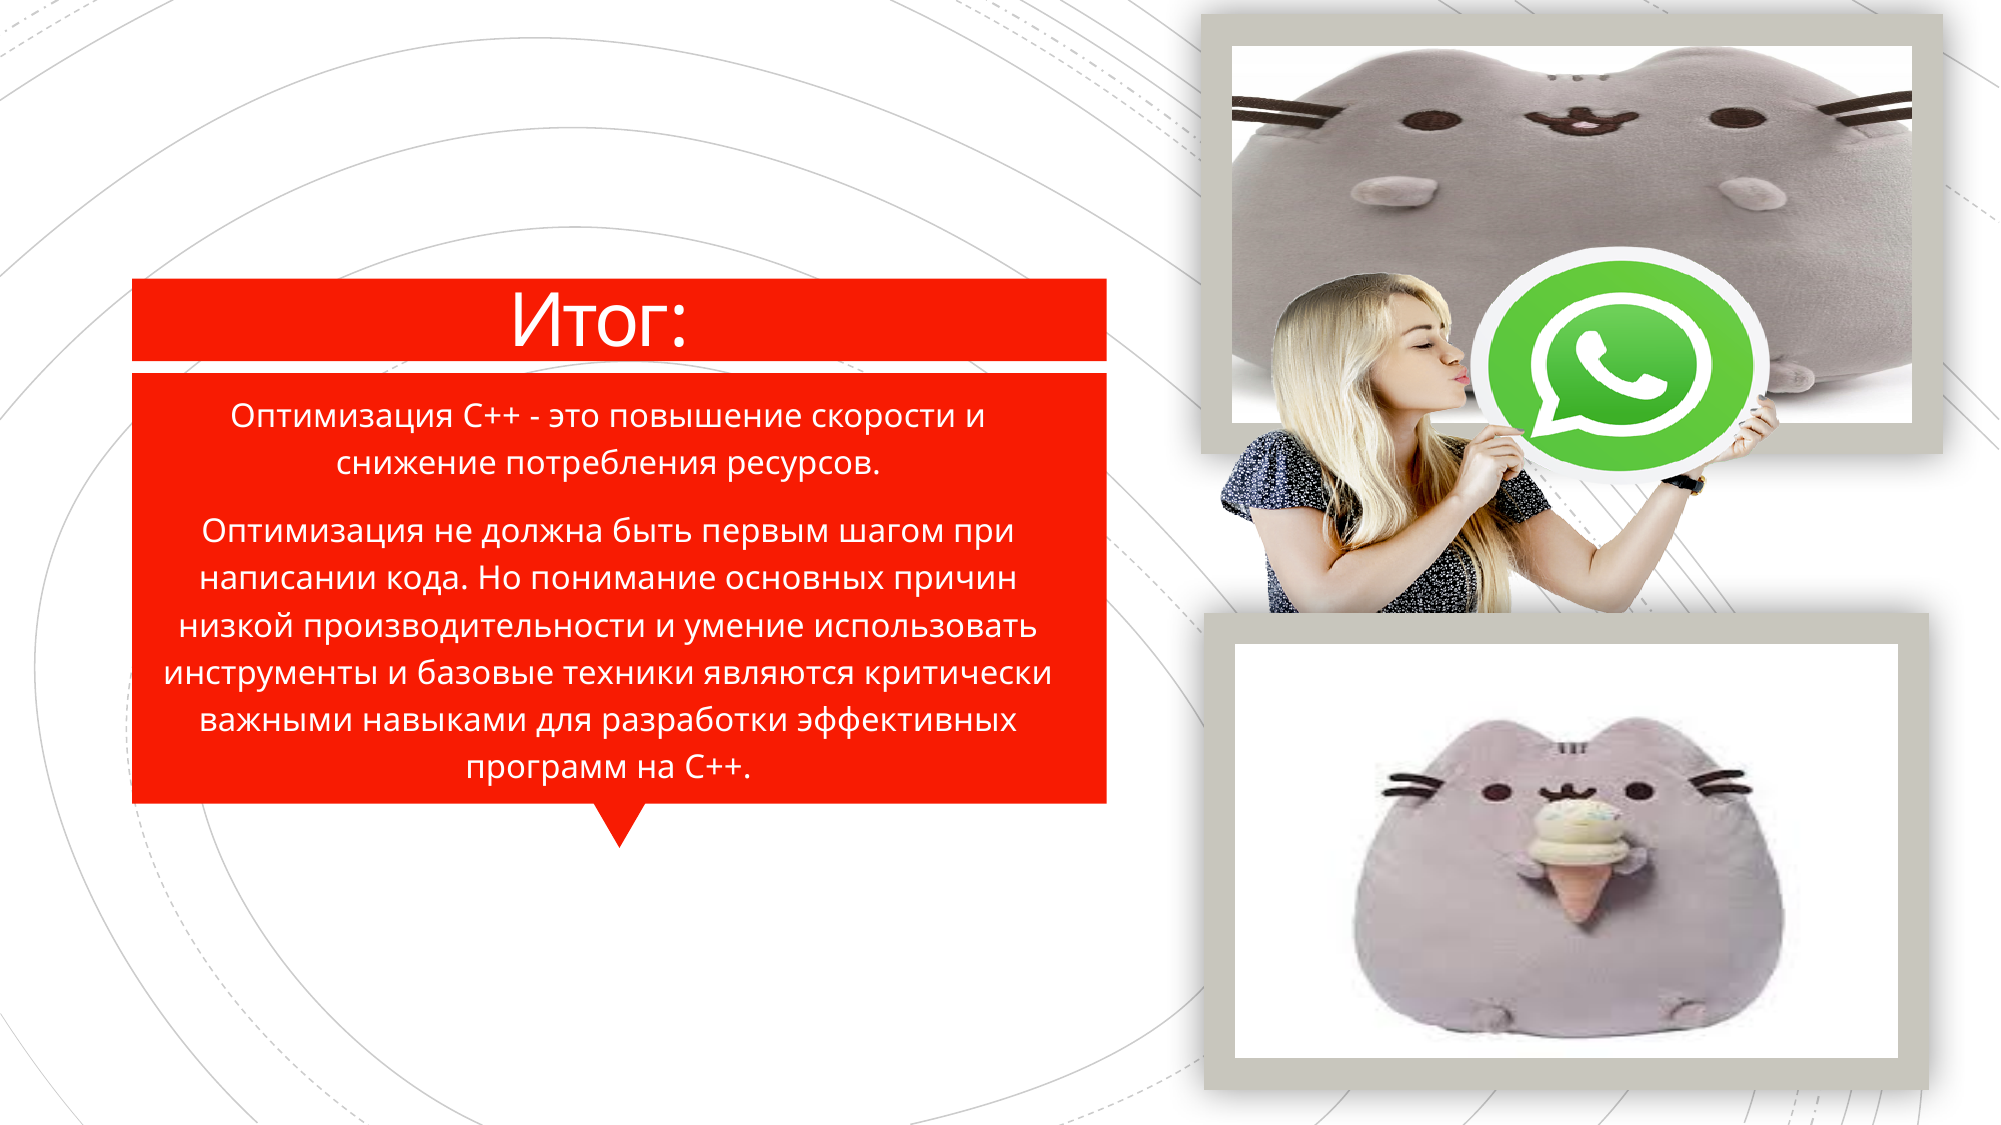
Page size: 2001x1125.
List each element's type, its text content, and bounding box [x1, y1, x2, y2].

picture [1195, 45, 1913, 1059]
list Оптимизация С++ - это повышение скорости и снижение потребления ресурсов. Оптимизация не должна быть первым шагом при написании кода. Но понимание основных причин низкой производительности и умение использовать инструменты и базовые техники являются критически важными навыками для разработки эффективных программ на С++. [135, 379, 1083, 794]
title Итог: [124, 168, 1073, 362]
